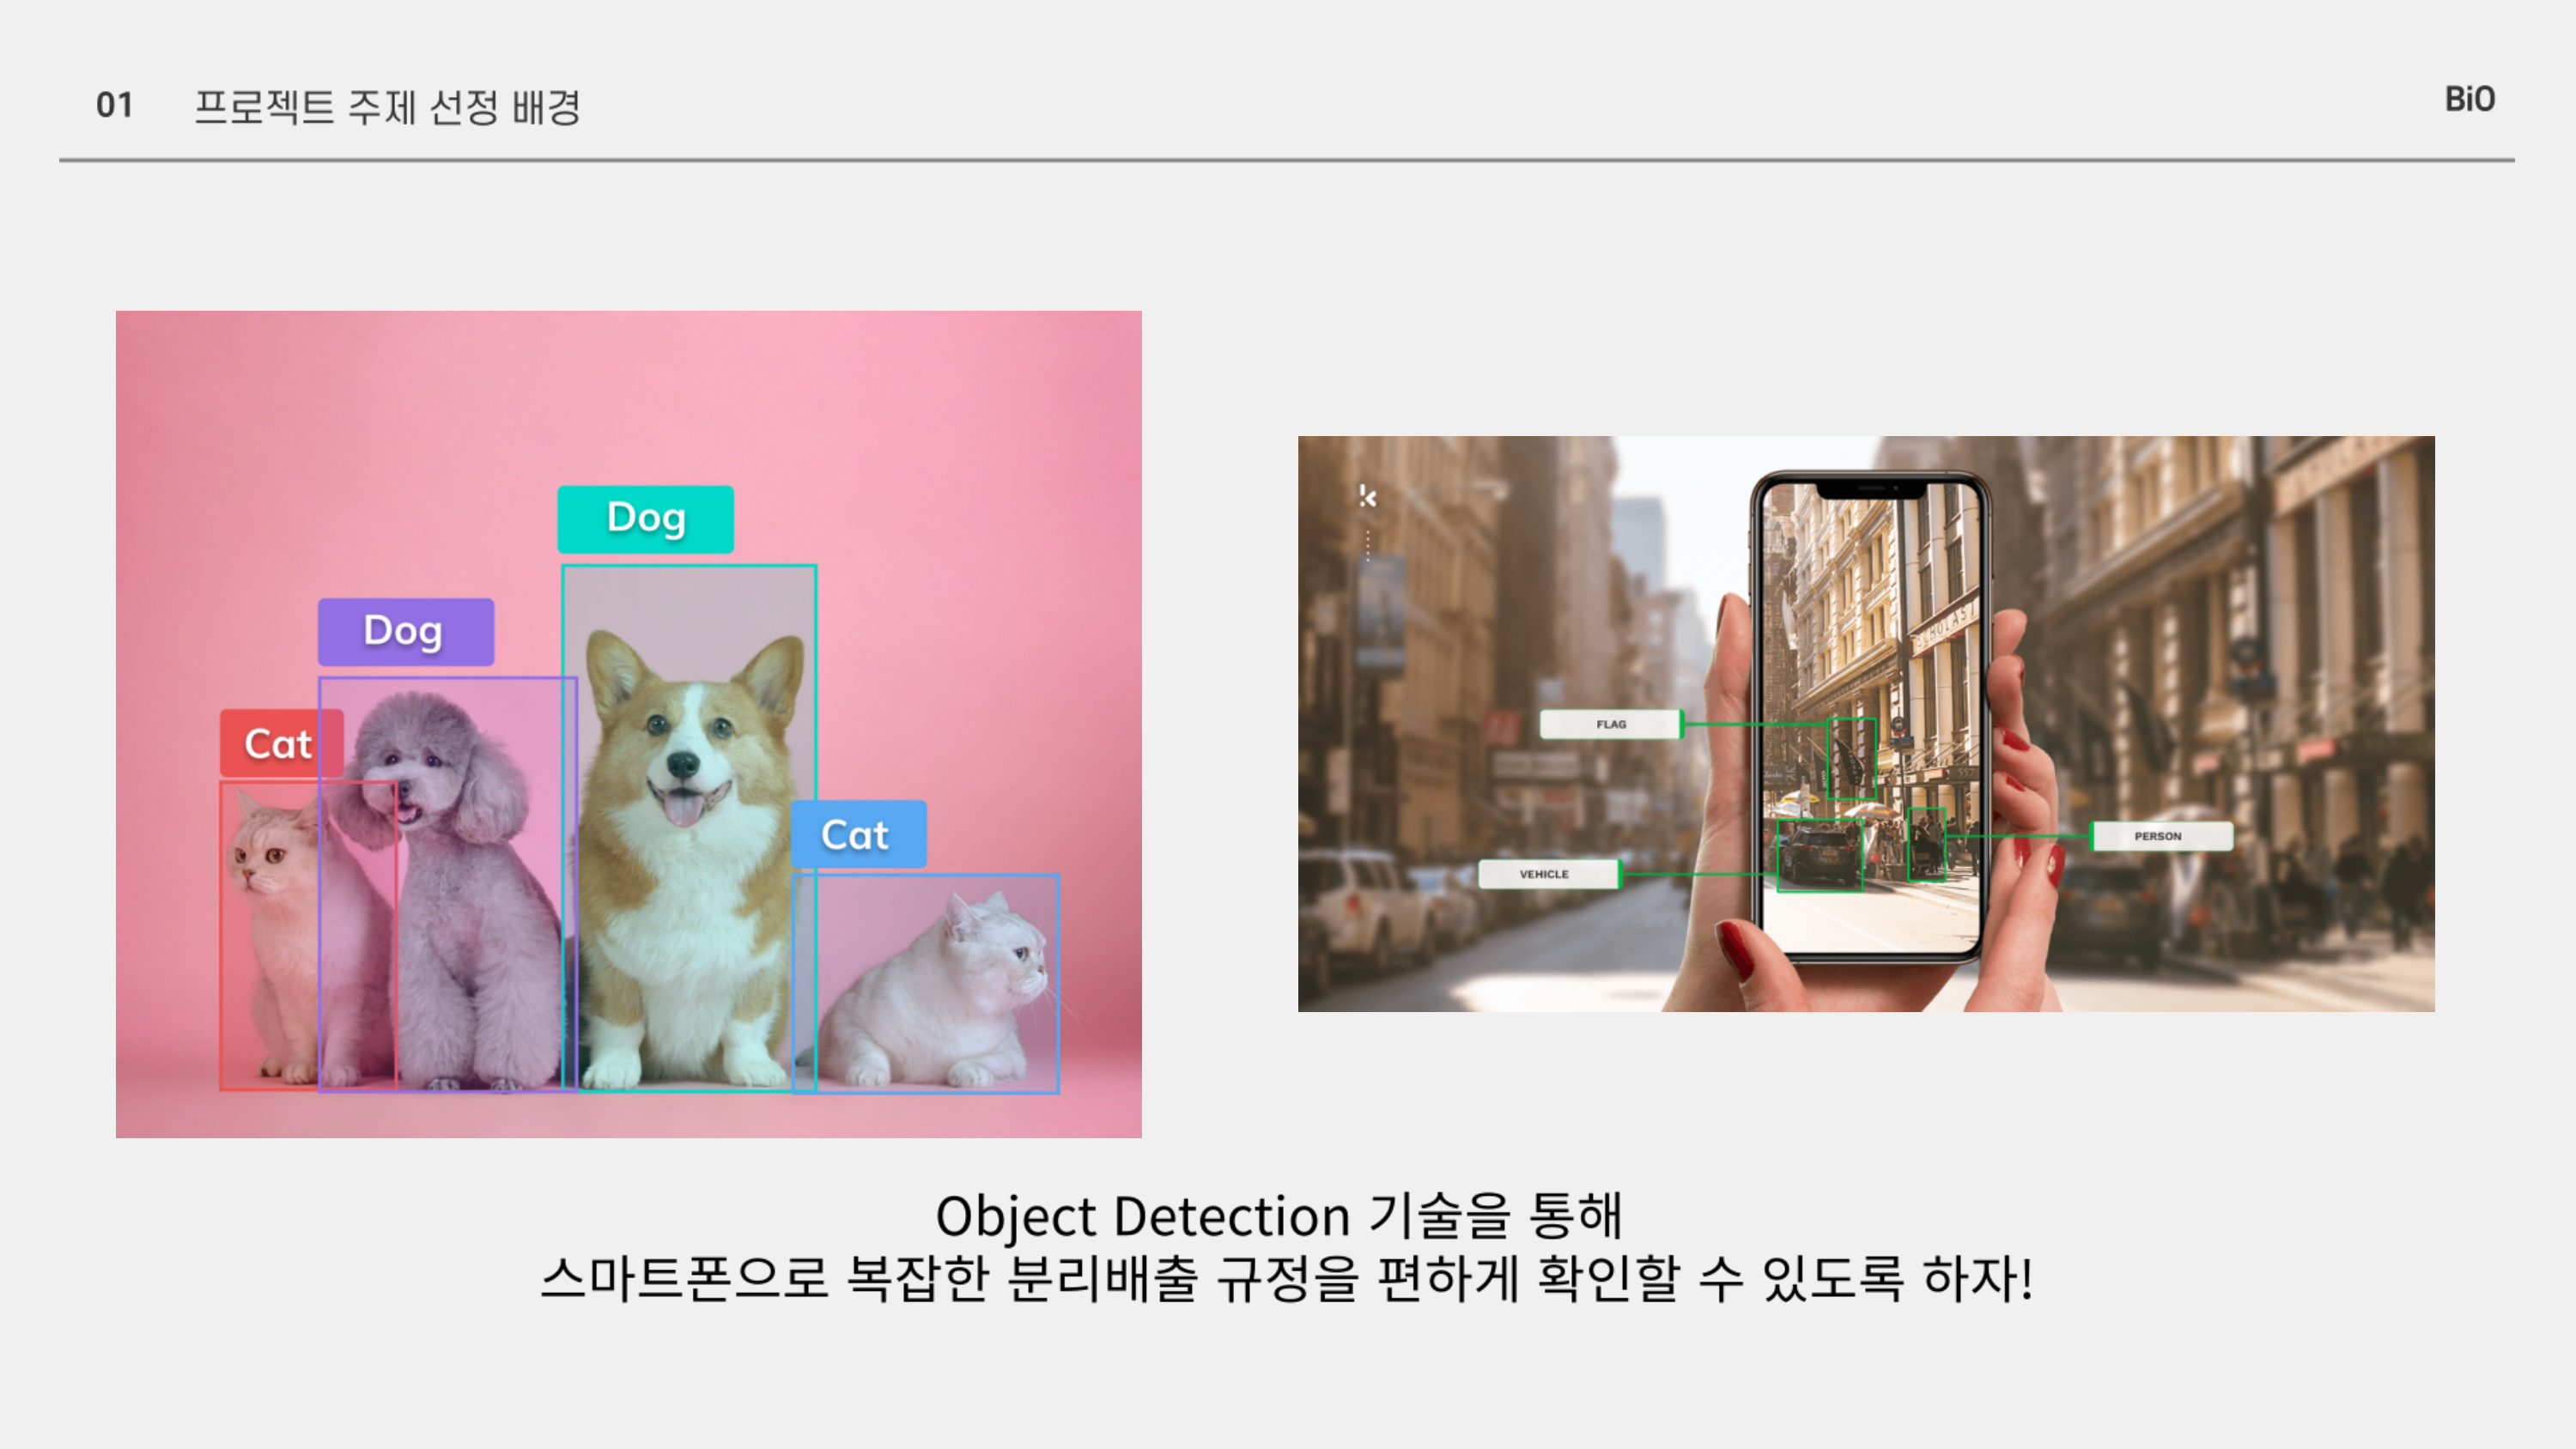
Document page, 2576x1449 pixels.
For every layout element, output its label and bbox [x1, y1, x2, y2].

picture [2421, 63, 2533, 145]
picture [412, 1159, 2141, 1369]
text_box [1298, 436, 2435, 1012]
picture [87, 73, 164, 153]
text_box [59, 153, 2515, 168]
text_box [115, 310, 1142, 1138]
picture [179, 63, 624, 153]
